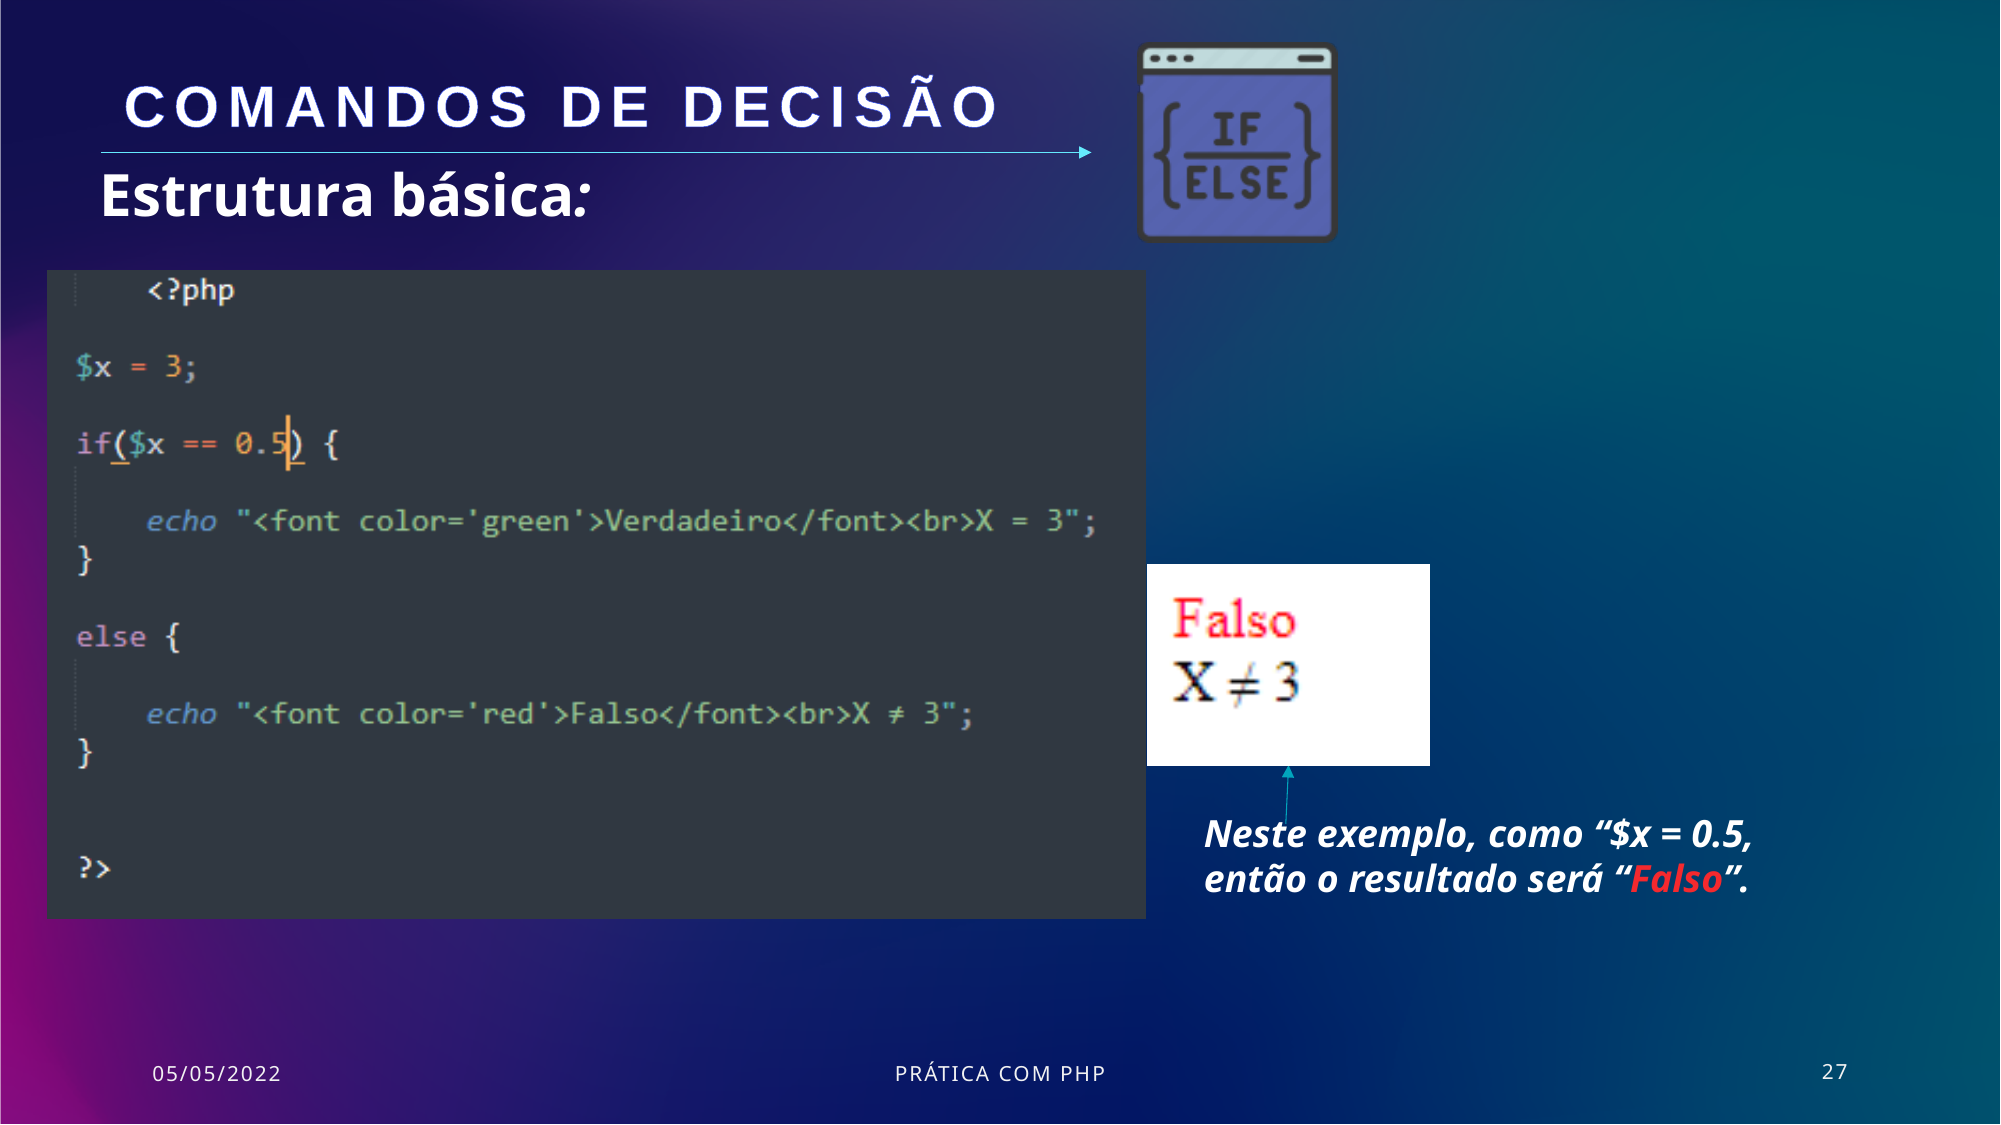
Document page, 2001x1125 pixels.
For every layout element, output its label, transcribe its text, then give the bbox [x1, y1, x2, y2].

title Comandos de Decisão [0, 42, 1137, 147]
picture [0, 0, 1644, 243]
text_box Estrutura básica: [85, 151, 1915, 356]
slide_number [137, 1042, 588, 1103]
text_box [1285, 766, 1289, 824]
text_box Neste exemplo, como “$x = 0.5, então o resultado será “Falso”. [1188, 802, 1808, 908]
slide_number 27 [1412, 1042, 1863, 1103]
footer Prática com php [662, 1042, 1338, 1103]
picture [0, 147, 1913, 1125]
